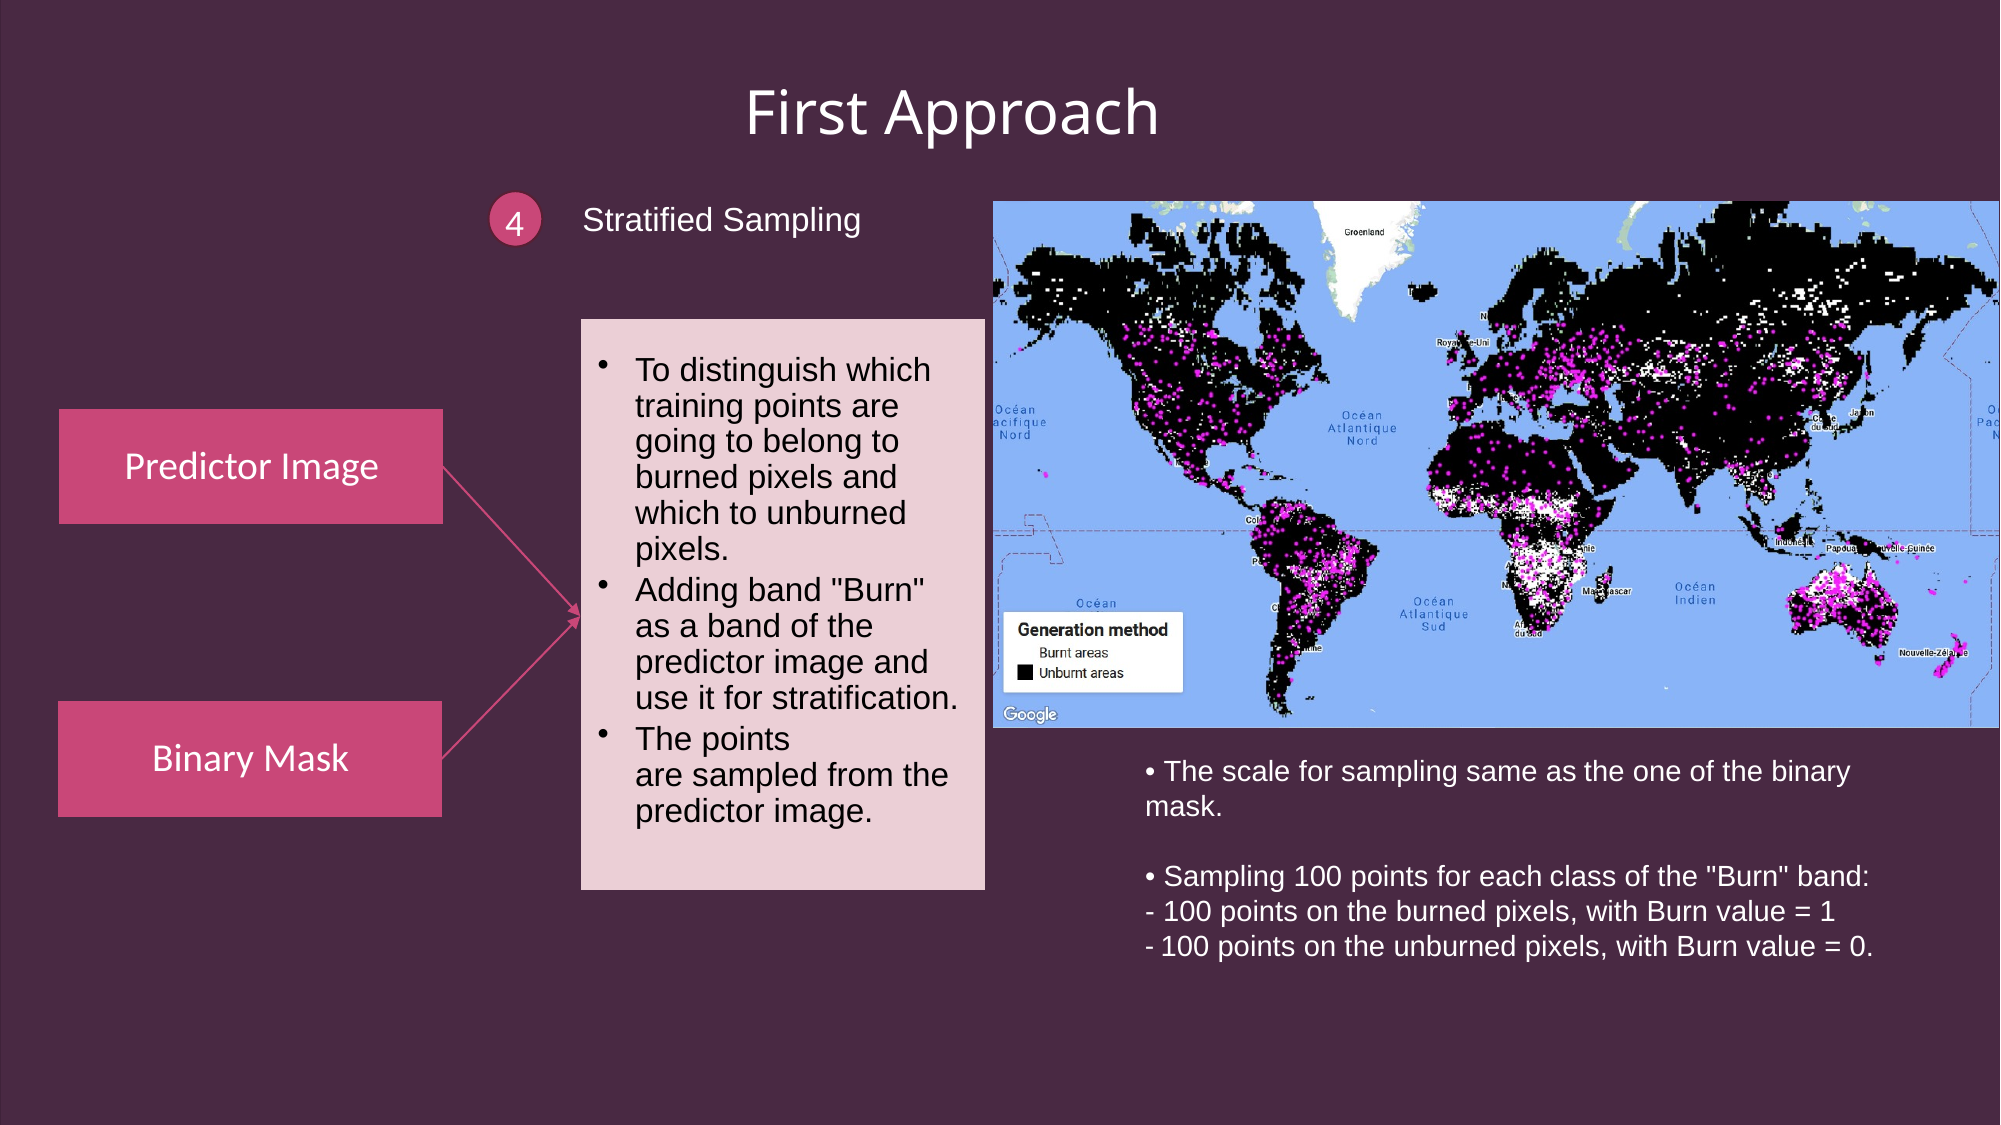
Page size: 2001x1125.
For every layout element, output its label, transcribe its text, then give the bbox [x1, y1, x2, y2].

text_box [59, 702, 442, 816]
text_box • The scale for sampling same as the one of the binary mask. • Sampling 100 points for each class of the "Burn" band: - 100 points on the burned pixels, with Burn value = 1 - 100 points on the unburned pixels, with Burn value = 0. [1130, 745, 1948, 970]
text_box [580, 320, 985, 898]
text_box First Approach [730, 74, 1182, 171]
text_box Stratified Sampling [567, 190, 1258, 246]
text_box [529, 193, 544, 245]
picture [993, 201, 1999, 728]
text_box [441, 616, 580, 759]
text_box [442, 466, 580, 617]
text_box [60, 409, 443, 524]
text_box 4 [490, 191, 529, 251]
